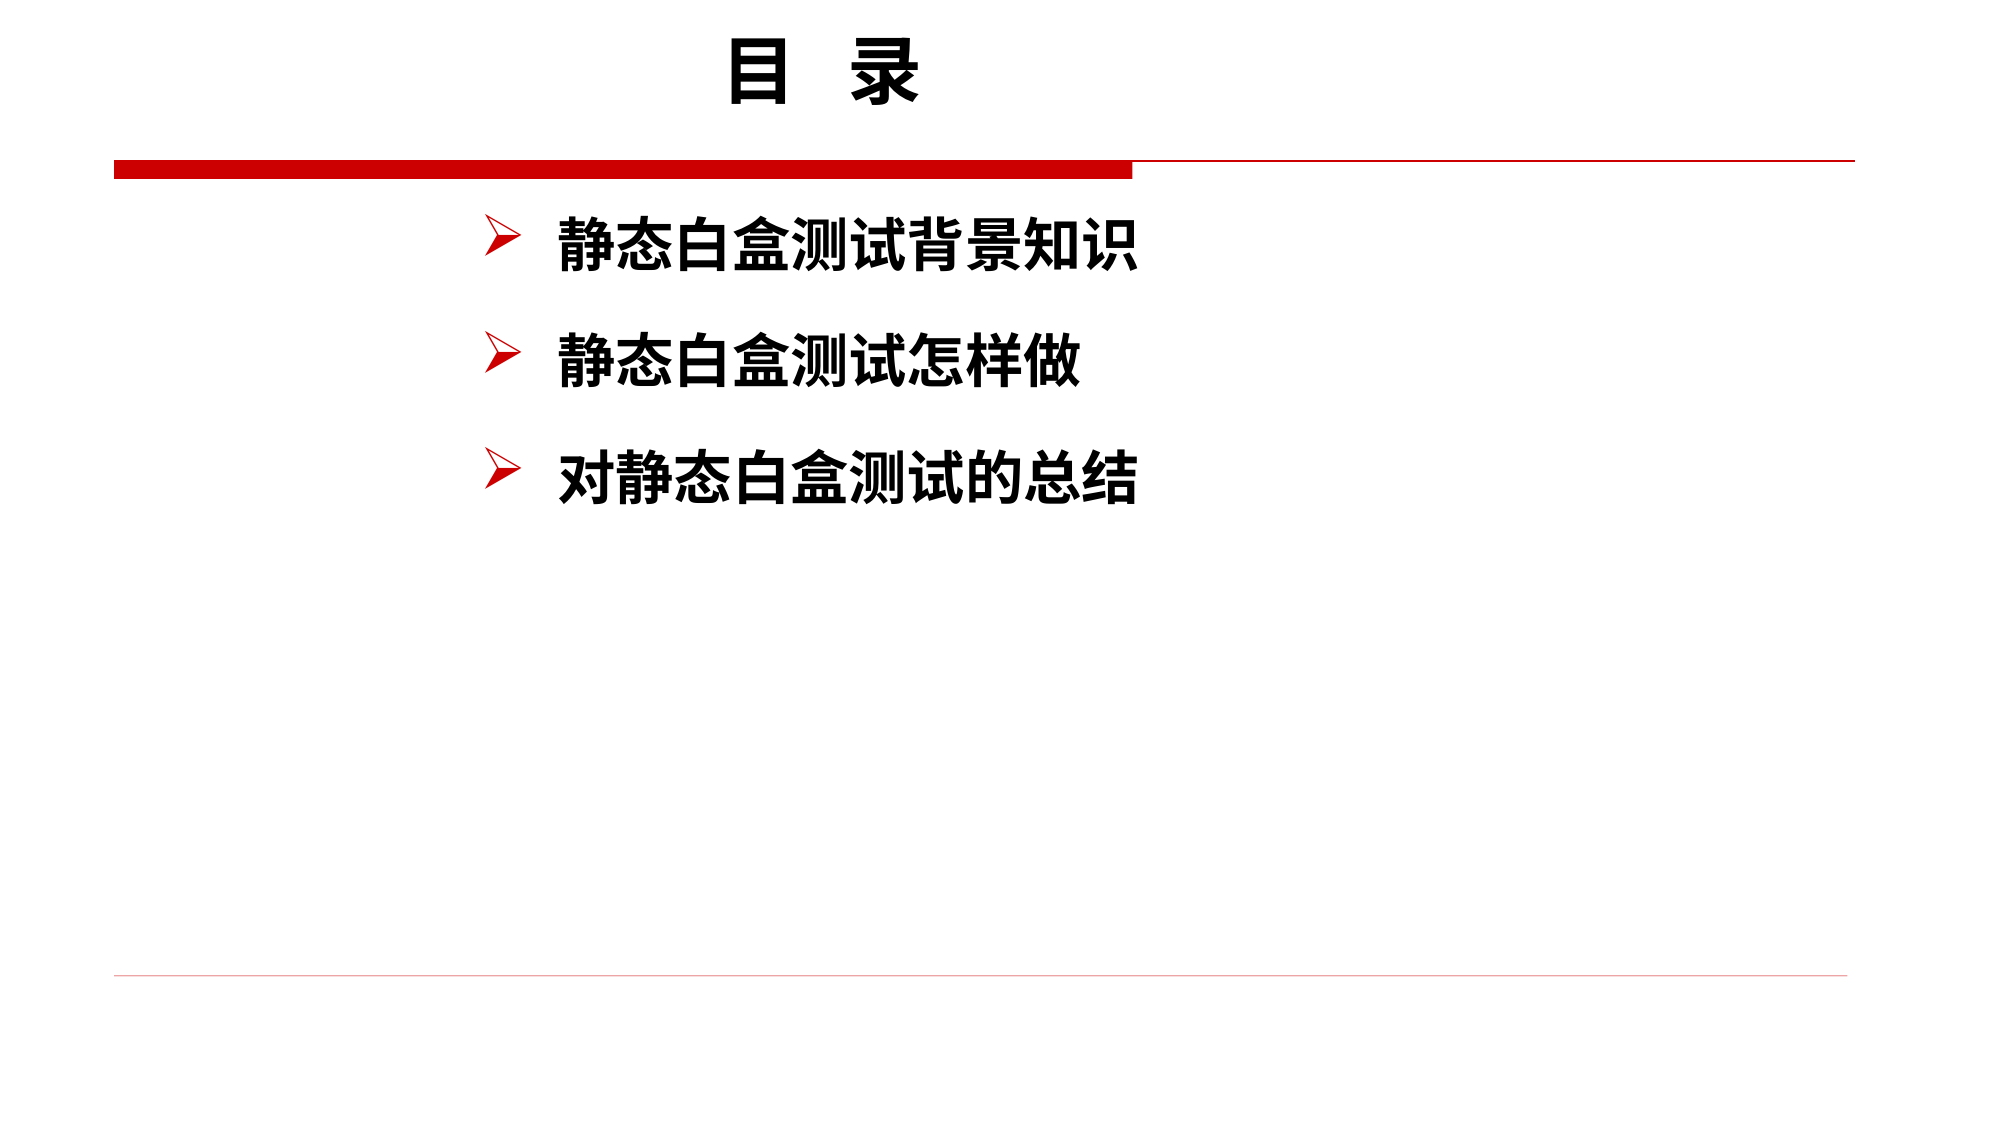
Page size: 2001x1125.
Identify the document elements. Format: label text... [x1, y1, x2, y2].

list 静态白盒测试背景知识 静态白盒测试怎样做 对静态白盒测试的总结 [480, 172, 2000, 935]
title 目 录 [140, 23, 1503, 91]
